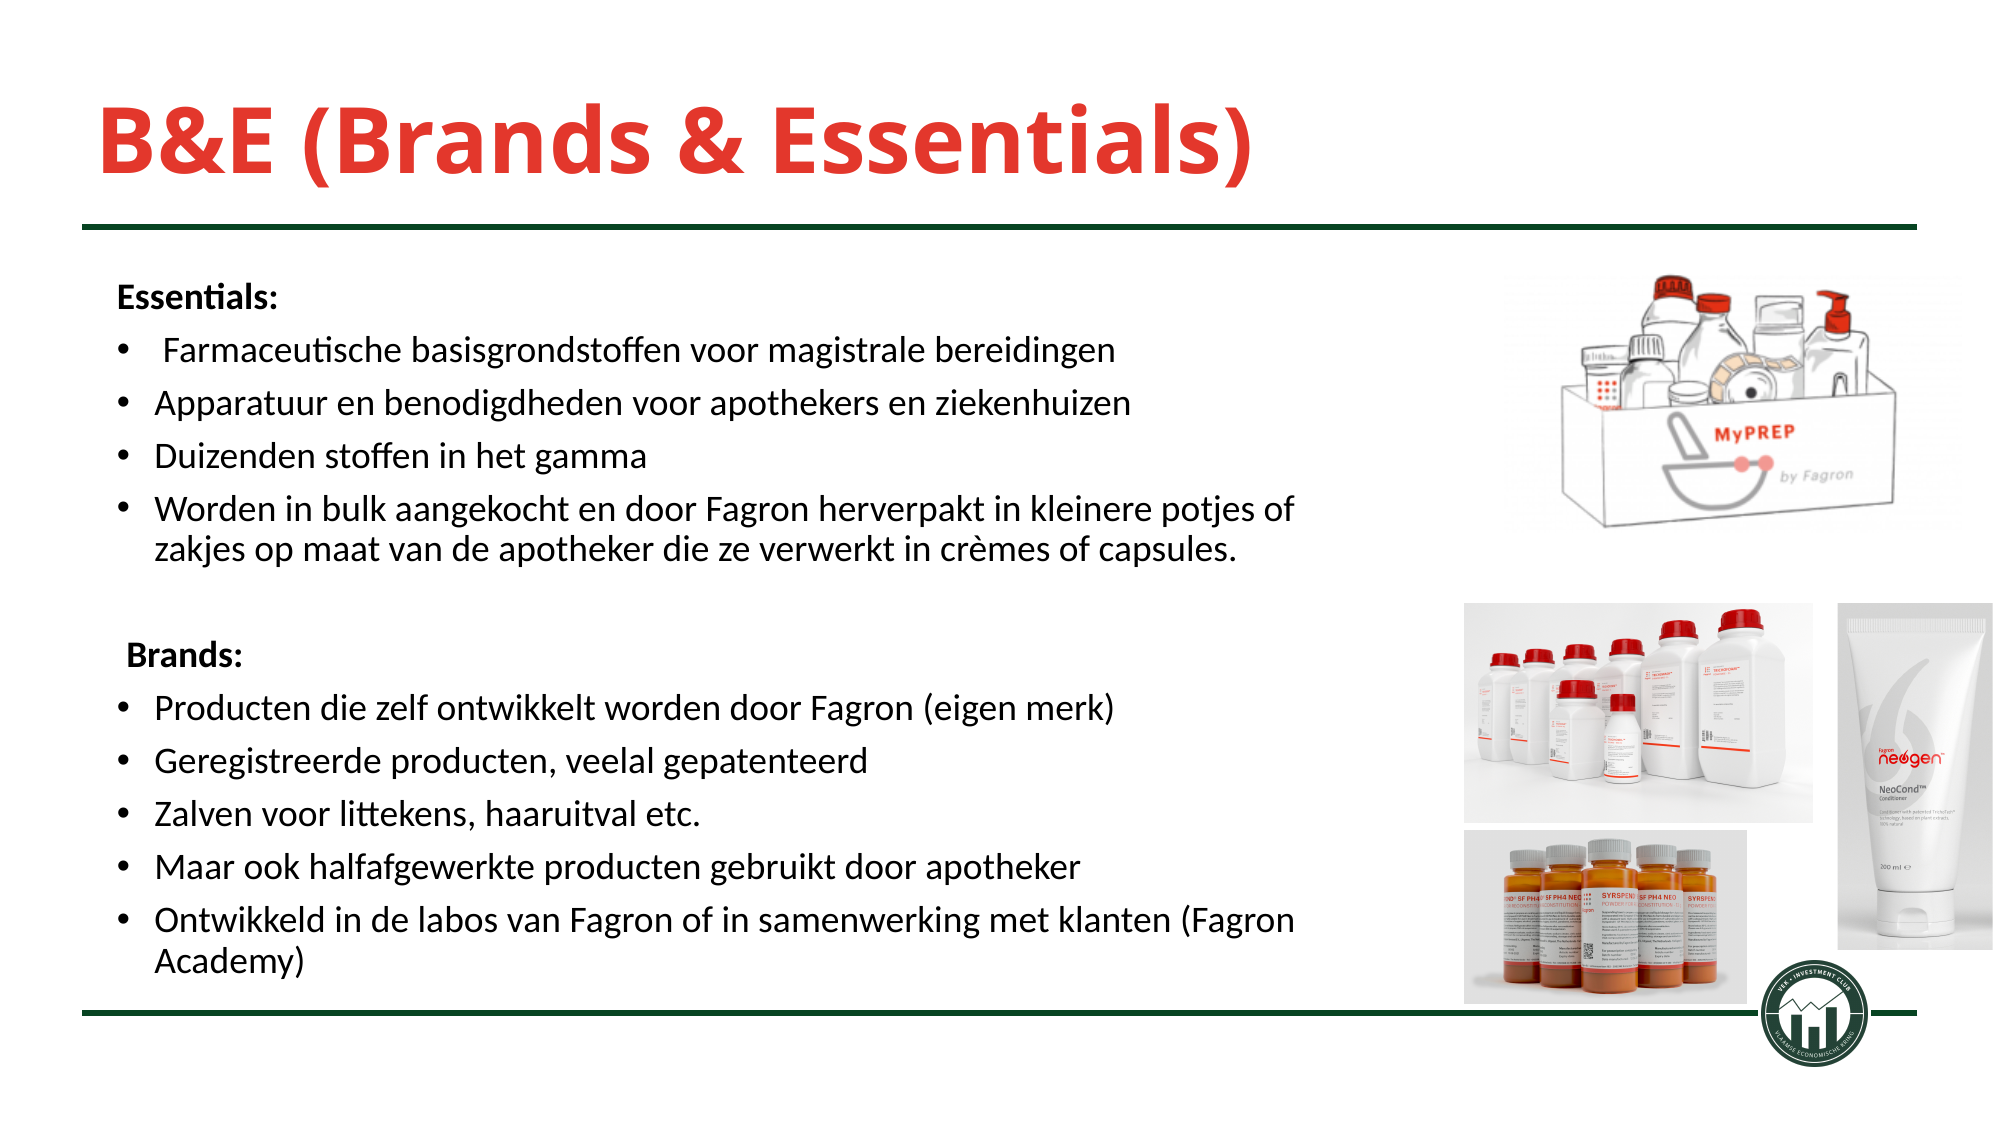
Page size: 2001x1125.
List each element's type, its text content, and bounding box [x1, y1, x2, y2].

picture [1504, 271, 1962, 533]
picture [1463, 830, 1747, 1004]
text_box B&E (Brands & Essentials) [80, 74, 1856, 200]
picture [1463, 603, 1813, 823]
picture [1837, 603, 1993, 950]
picture [1761, 960, 1868, 1067]
text_box Essentials: Farmaceutische basisgrondstoffen voor magistrale bereidingen Apparatuur en benodigdheden voor apothekers en ziekenhuizen Duizenden stoffen in het gamma Worden in bulk aangekocht en door Fagron herverpakt in kleinere potjes of zakjes op maat van de apotheker die ze verwerkt in crèmes of capsules. Brands: Producten die zelf ontwikkelt worden door Fagron (eigen merk) Geregistreerde producten, veelal gepatenteerd Zalven voor littekens, haaruitval etc. Maar ook halfafgewerkte producten gebruikt door apotheker Ontwikkeld in de labos van Fagron of in samenwerking met klanten (Fagron Academy) [101, 269, 1373, 989]
